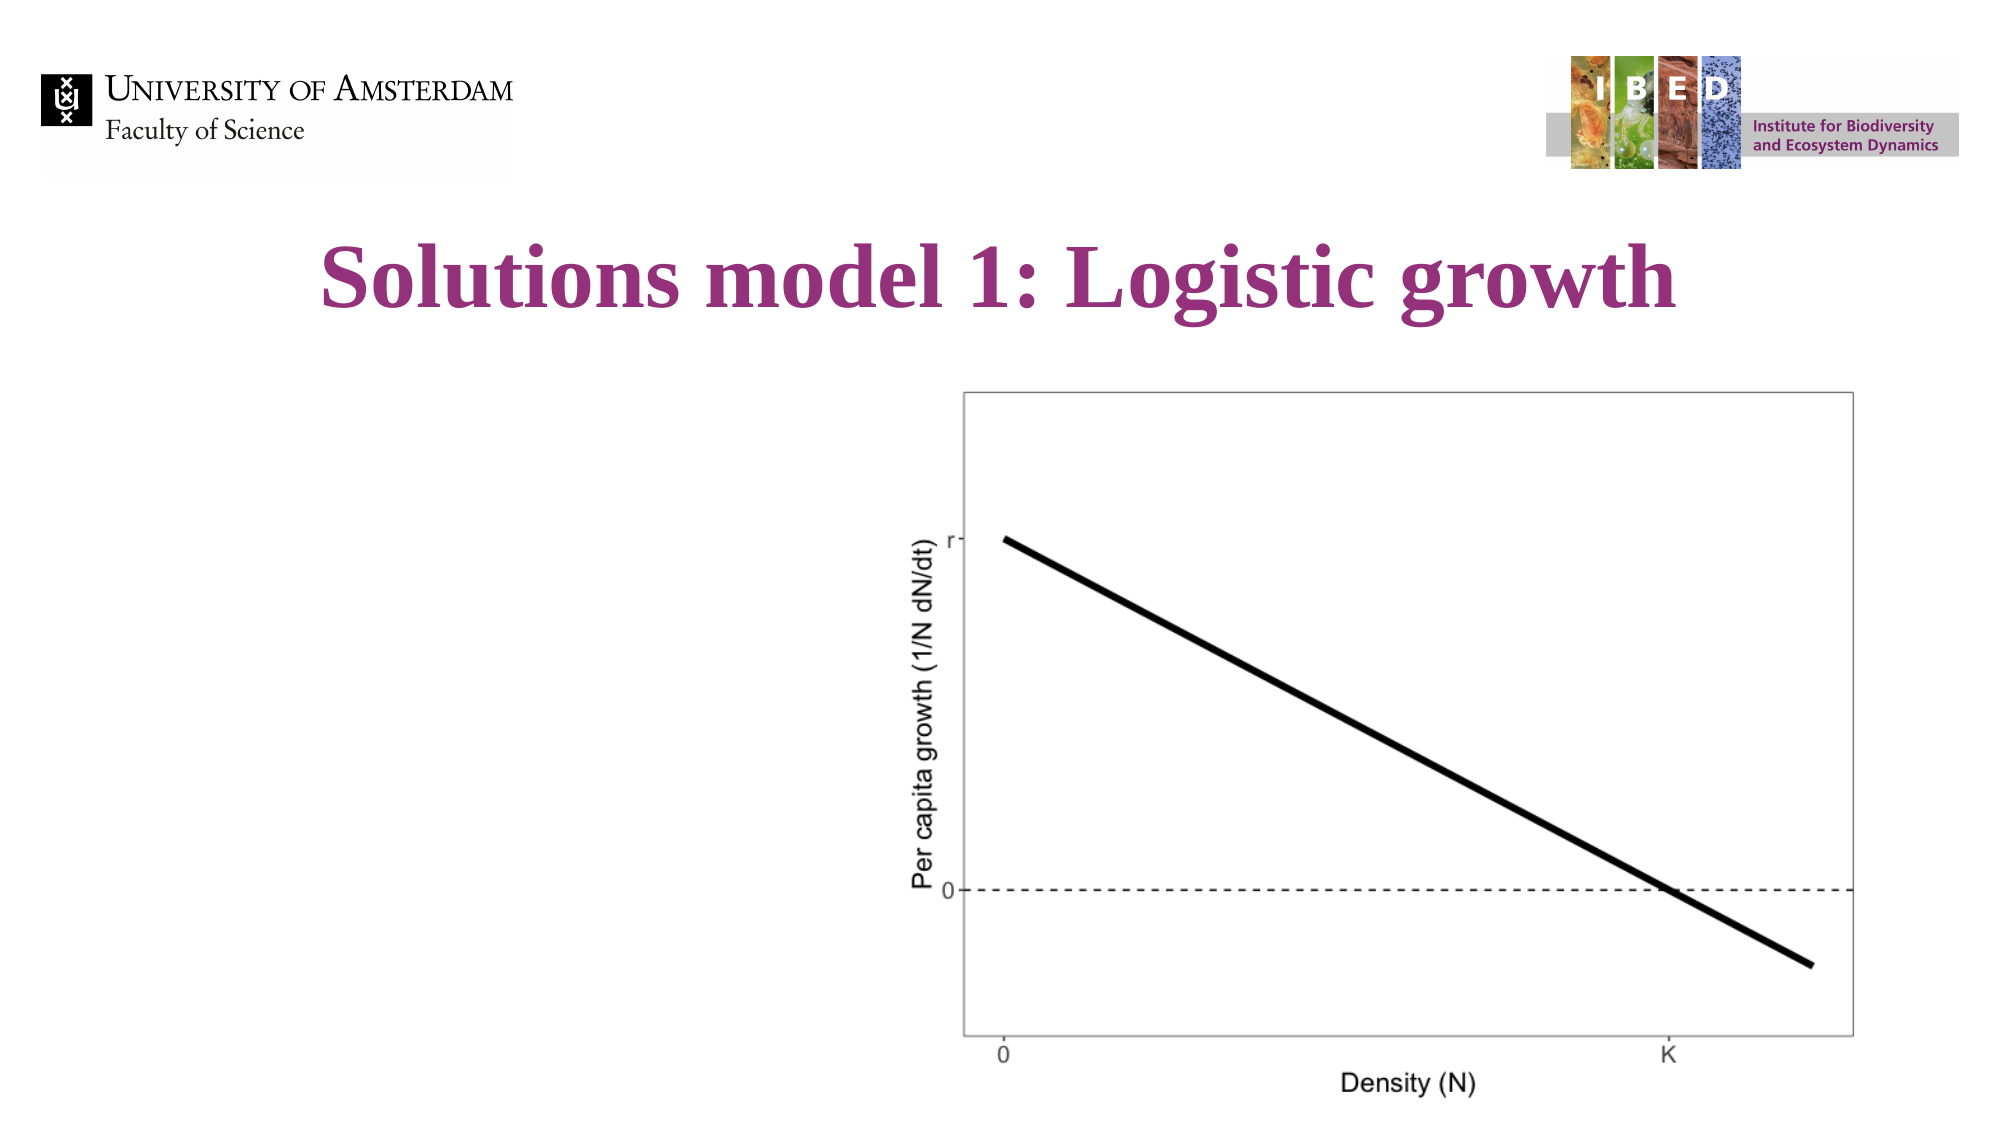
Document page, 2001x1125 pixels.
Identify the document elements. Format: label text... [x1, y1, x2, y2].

picture [903, 383, 1863, 1106]
picture [1546, 56, 1959, 169]
title Solutions model 1: Logistic growth [137, 221, 1863, 362]
picture [41, 74, 513, 179]
